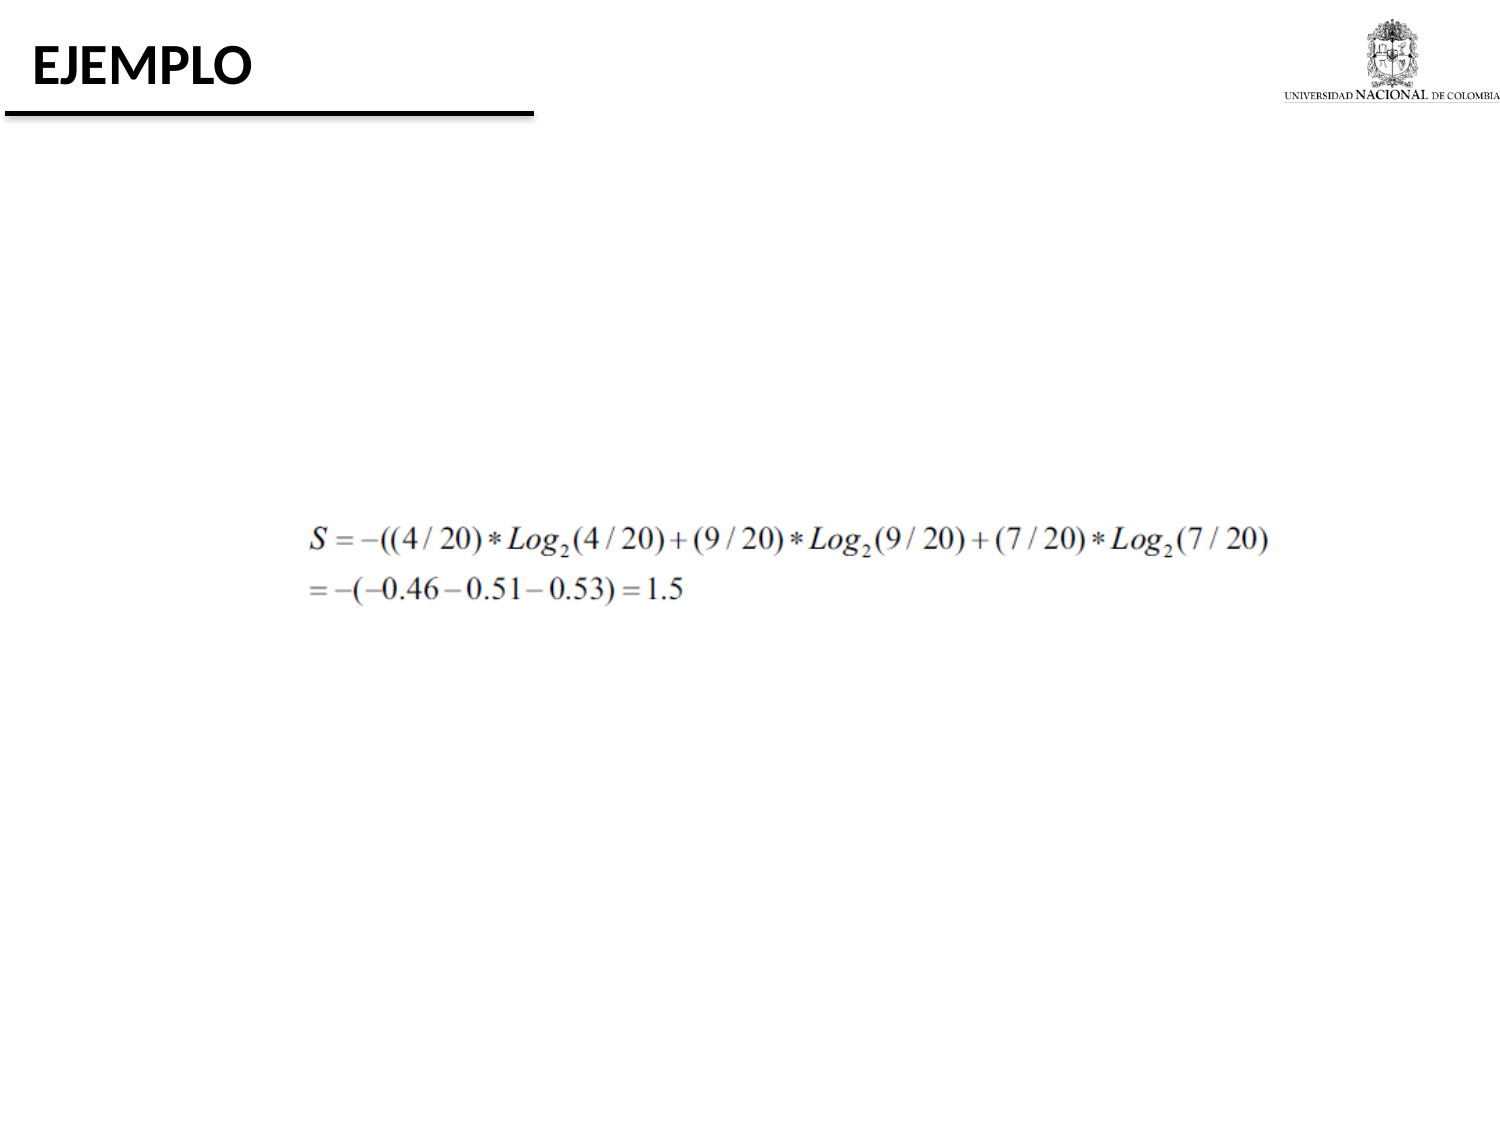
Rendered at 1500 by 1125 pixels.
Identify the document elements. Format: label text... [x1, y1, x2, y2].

text_box EJEMPLO [17, 19, 269, 104]
picture [288, 503, 1358, 643]
picture [1283, 18, 1500, 106]
